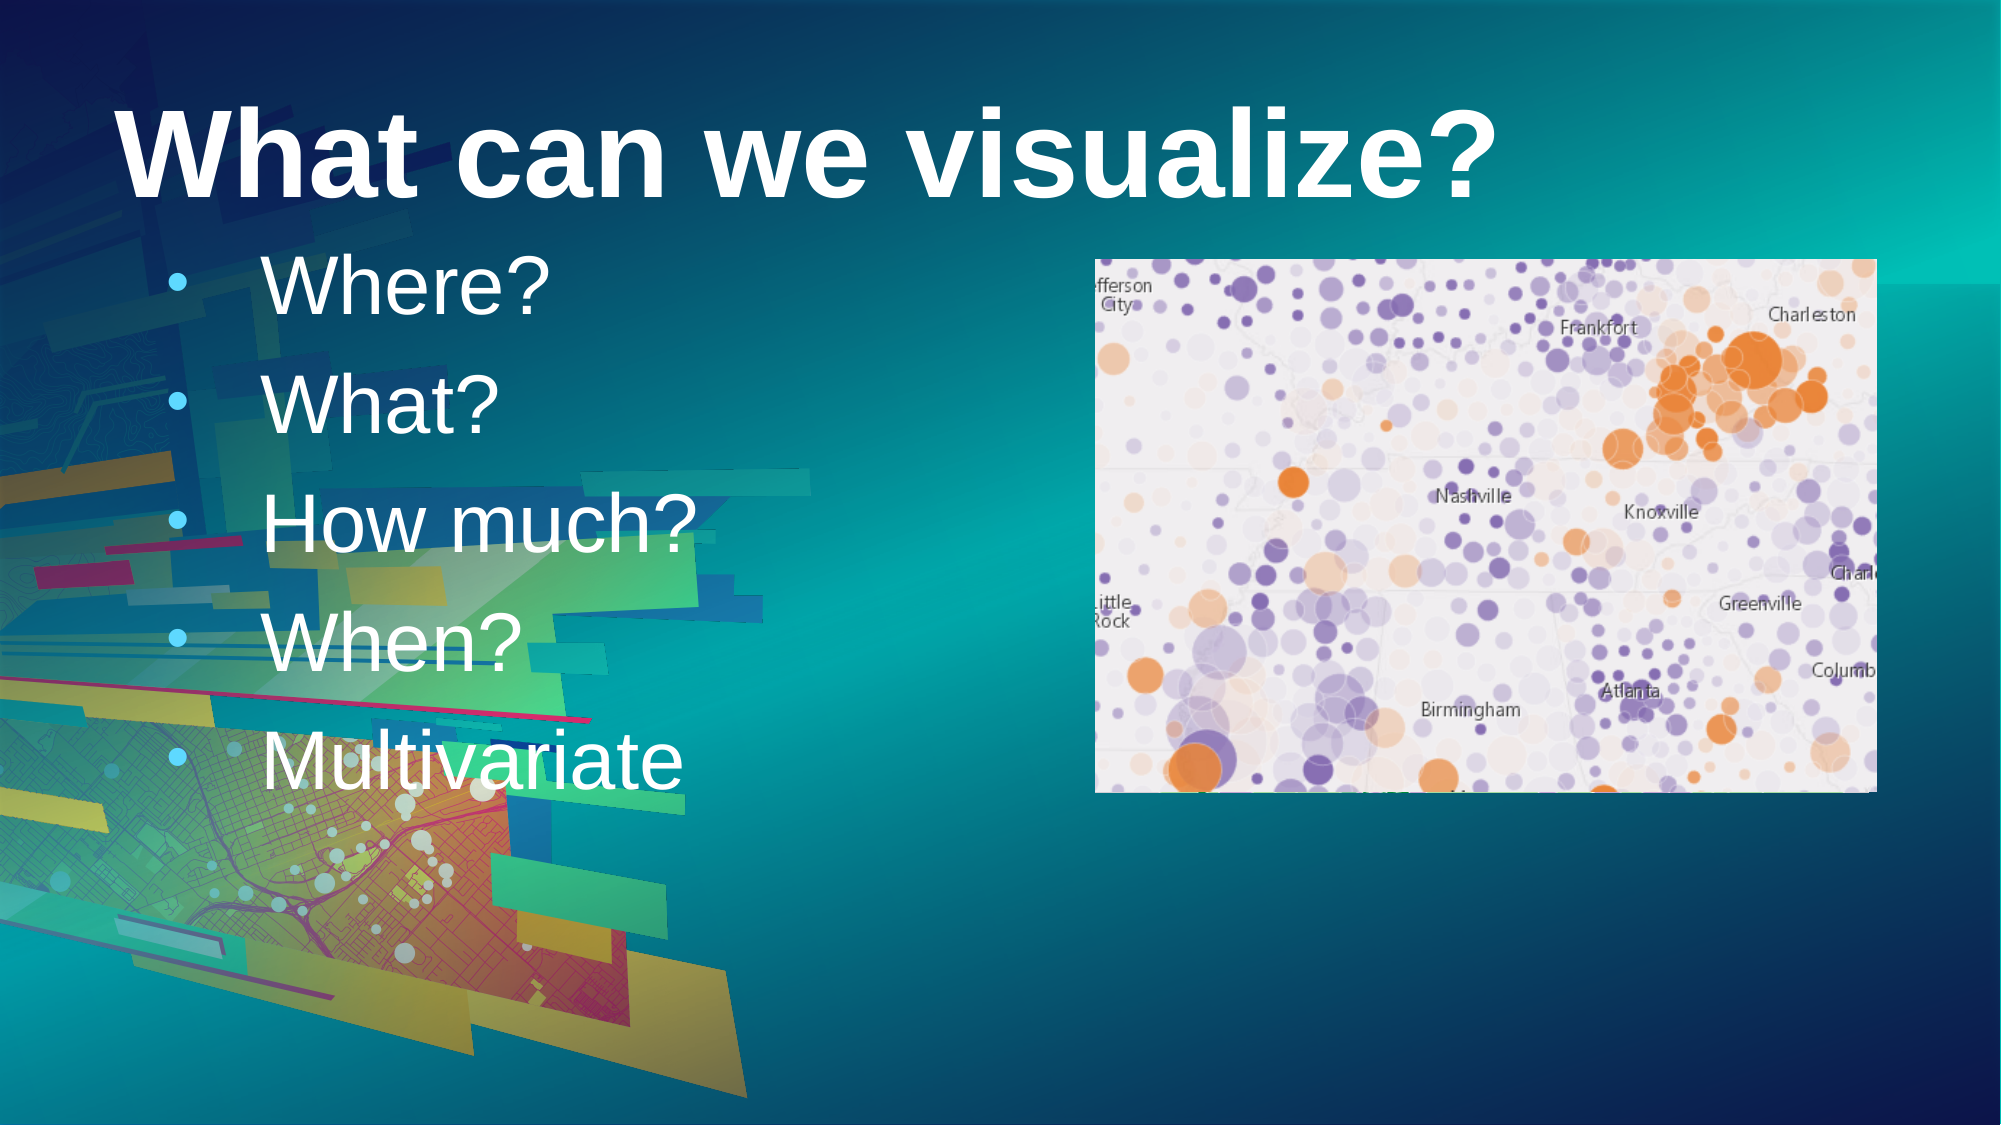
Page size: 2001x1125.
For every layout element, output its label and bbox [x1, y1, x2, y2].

text_box [0, 0, 2000, 1125]
picture [1095, 259, 1878, 794]
